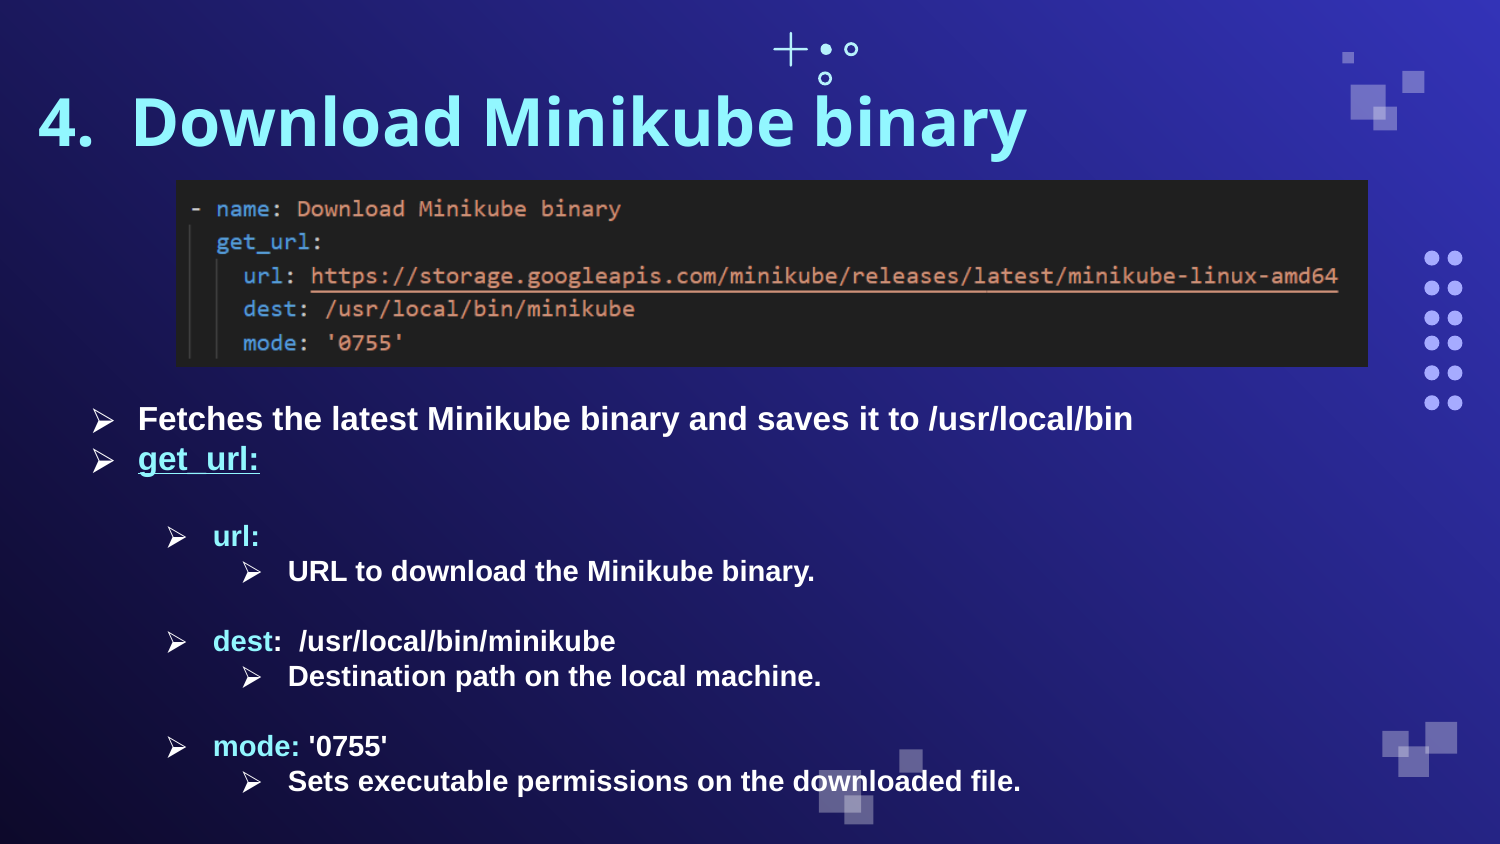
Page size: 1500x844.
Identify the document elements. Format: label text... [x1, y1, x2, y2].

picture [176, 180, 1369, 367]
subtitle Fetches the latest Minikube binary and saves it to /usr/local/bin get_url: url: URL to download the Minikube binary. dest: /usr/local/bin/minikube Destination path on the local machine. mode: '0755' Sets executable permissions on the downloaded file. [76, 386, 1331, 808]
title 4. Download Minikube binary [23, 59, 1477, 181]
